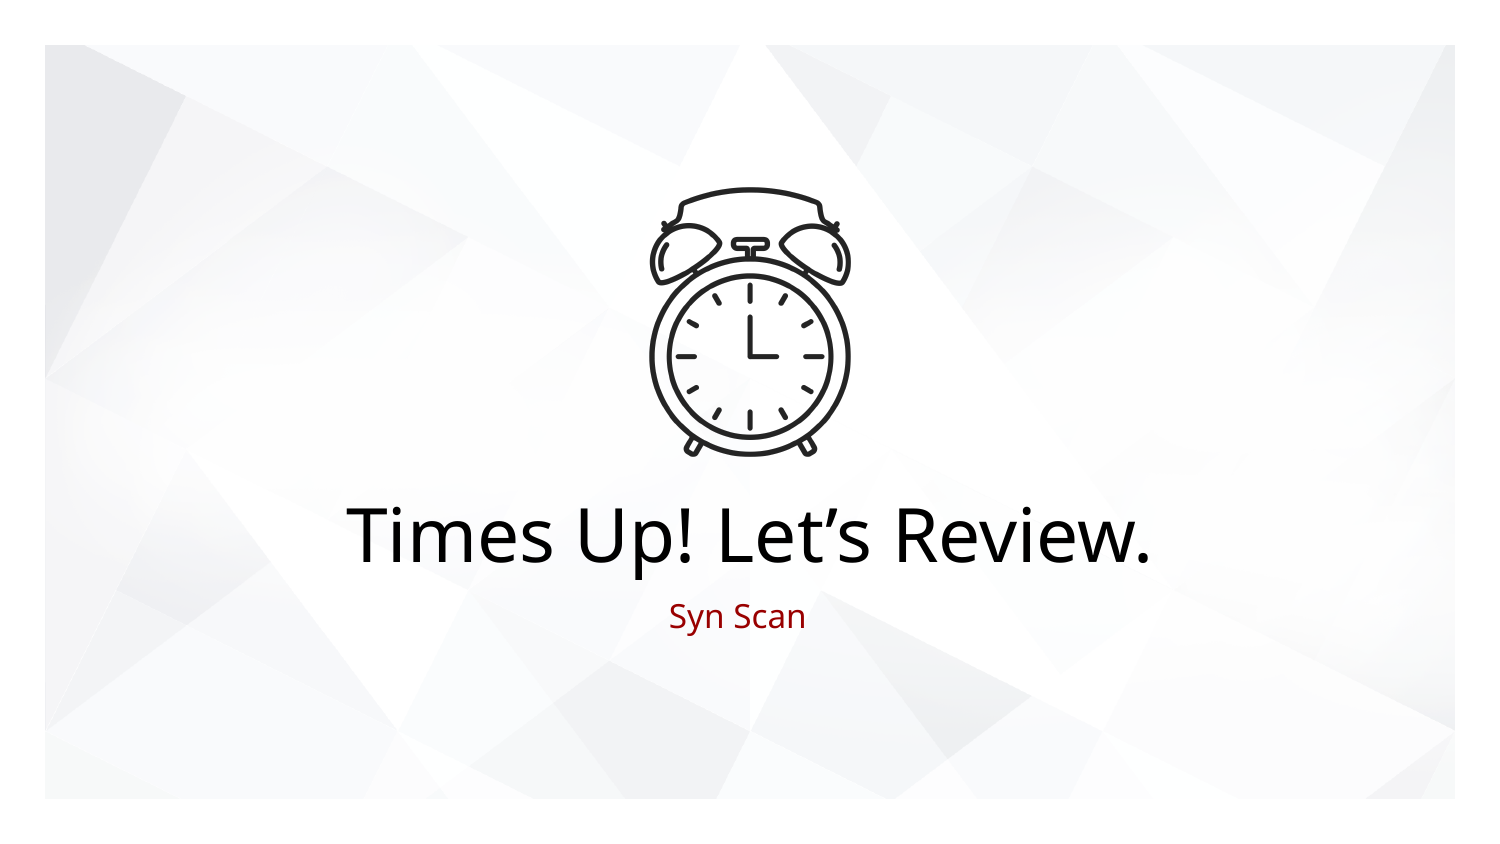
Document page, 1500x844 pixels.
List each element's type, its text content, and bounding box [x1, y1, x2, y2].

text_box Syn Scan [410, 580, 1066, 676]
picture [45, 45, 1455, 799]
